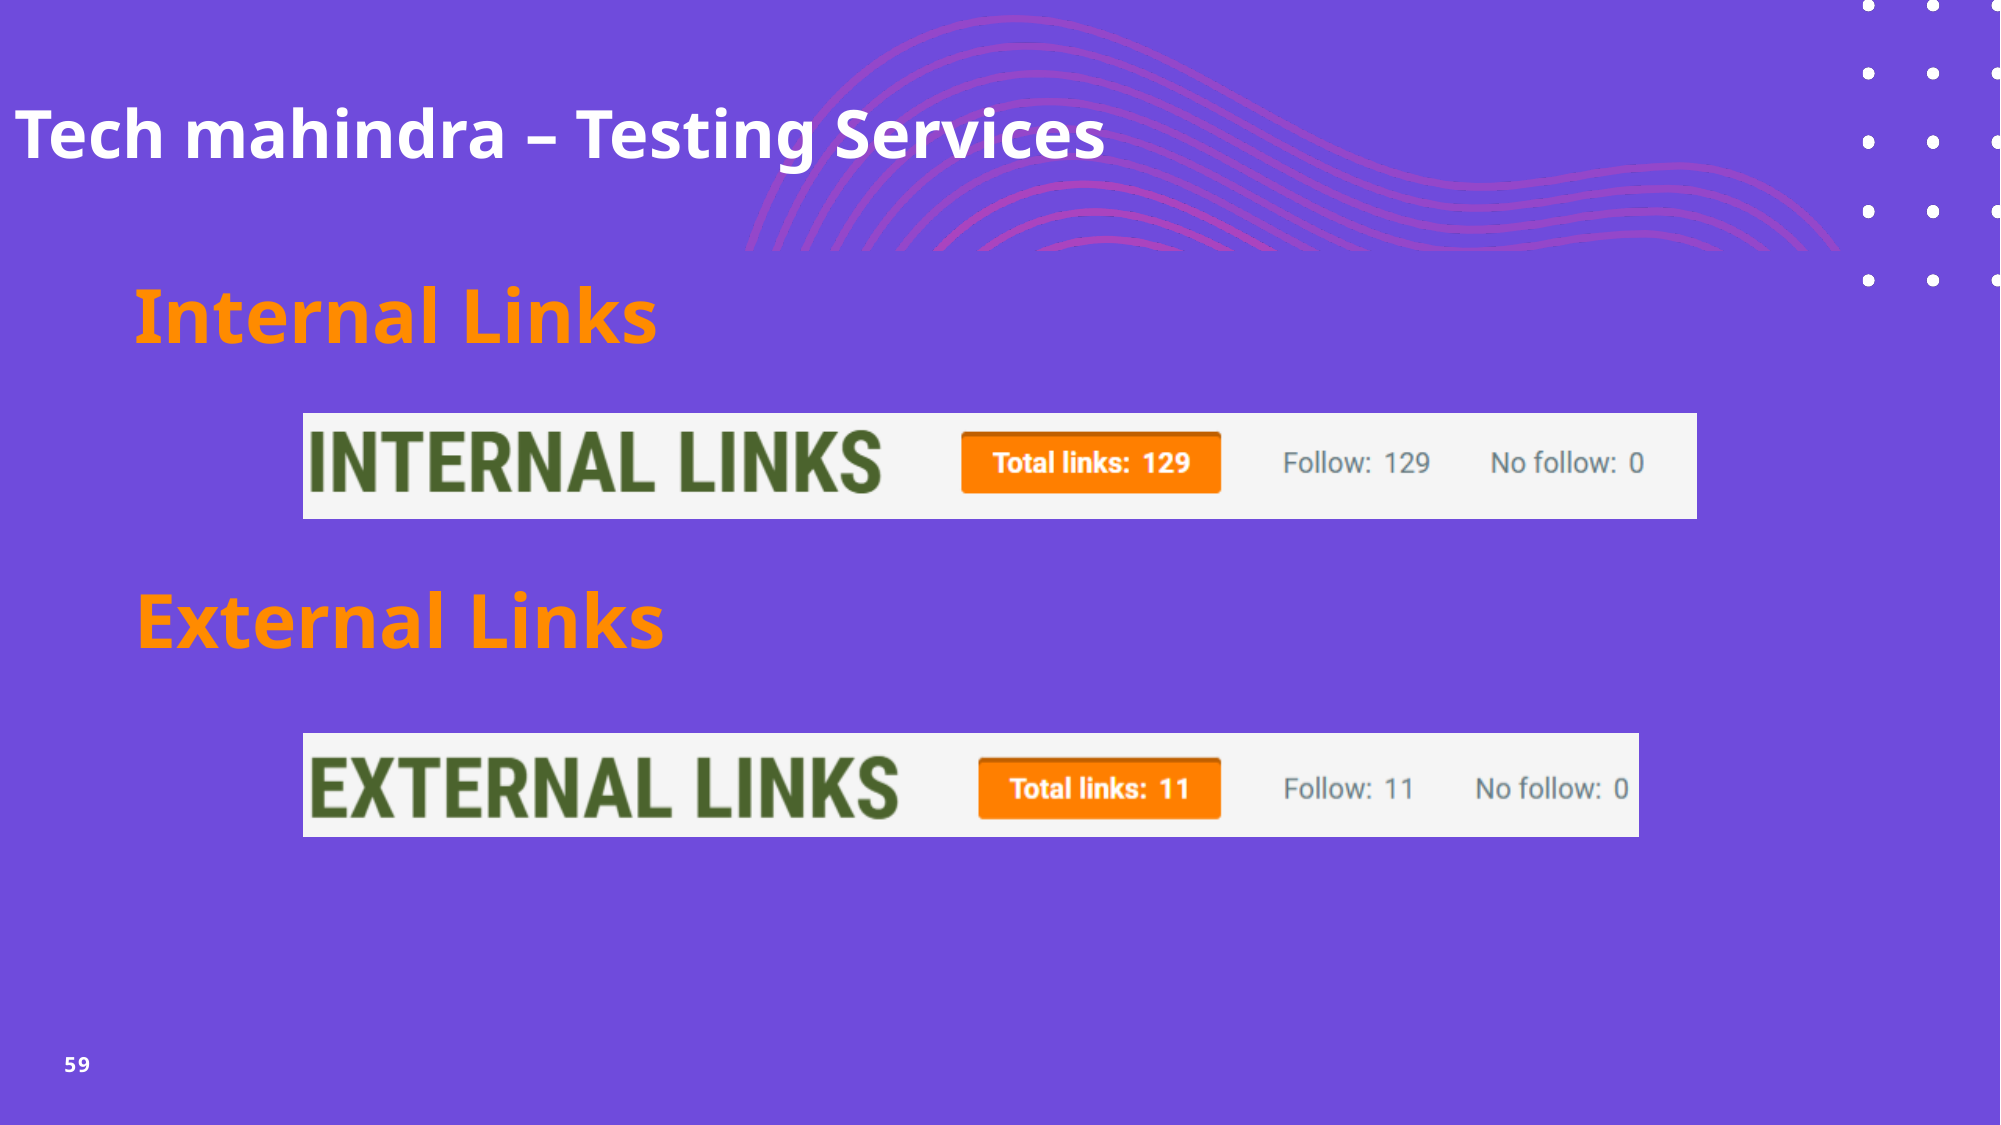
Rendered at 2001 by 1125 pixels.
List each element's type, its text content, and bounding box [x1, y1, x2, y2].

text_box External Links [119, 565, 1069, 671]
picture [728, 0, 2001, 309]
text_box Tech mahindra – Testing Services [0, 84, 1354, 179]
slide_number 59 [49, 1043, 147, 1086]
picture [303, 733, 1639, 837]
picture [303, 413, 1697, 519]
text_box Internal Links [119, 261, 1069, 366]
